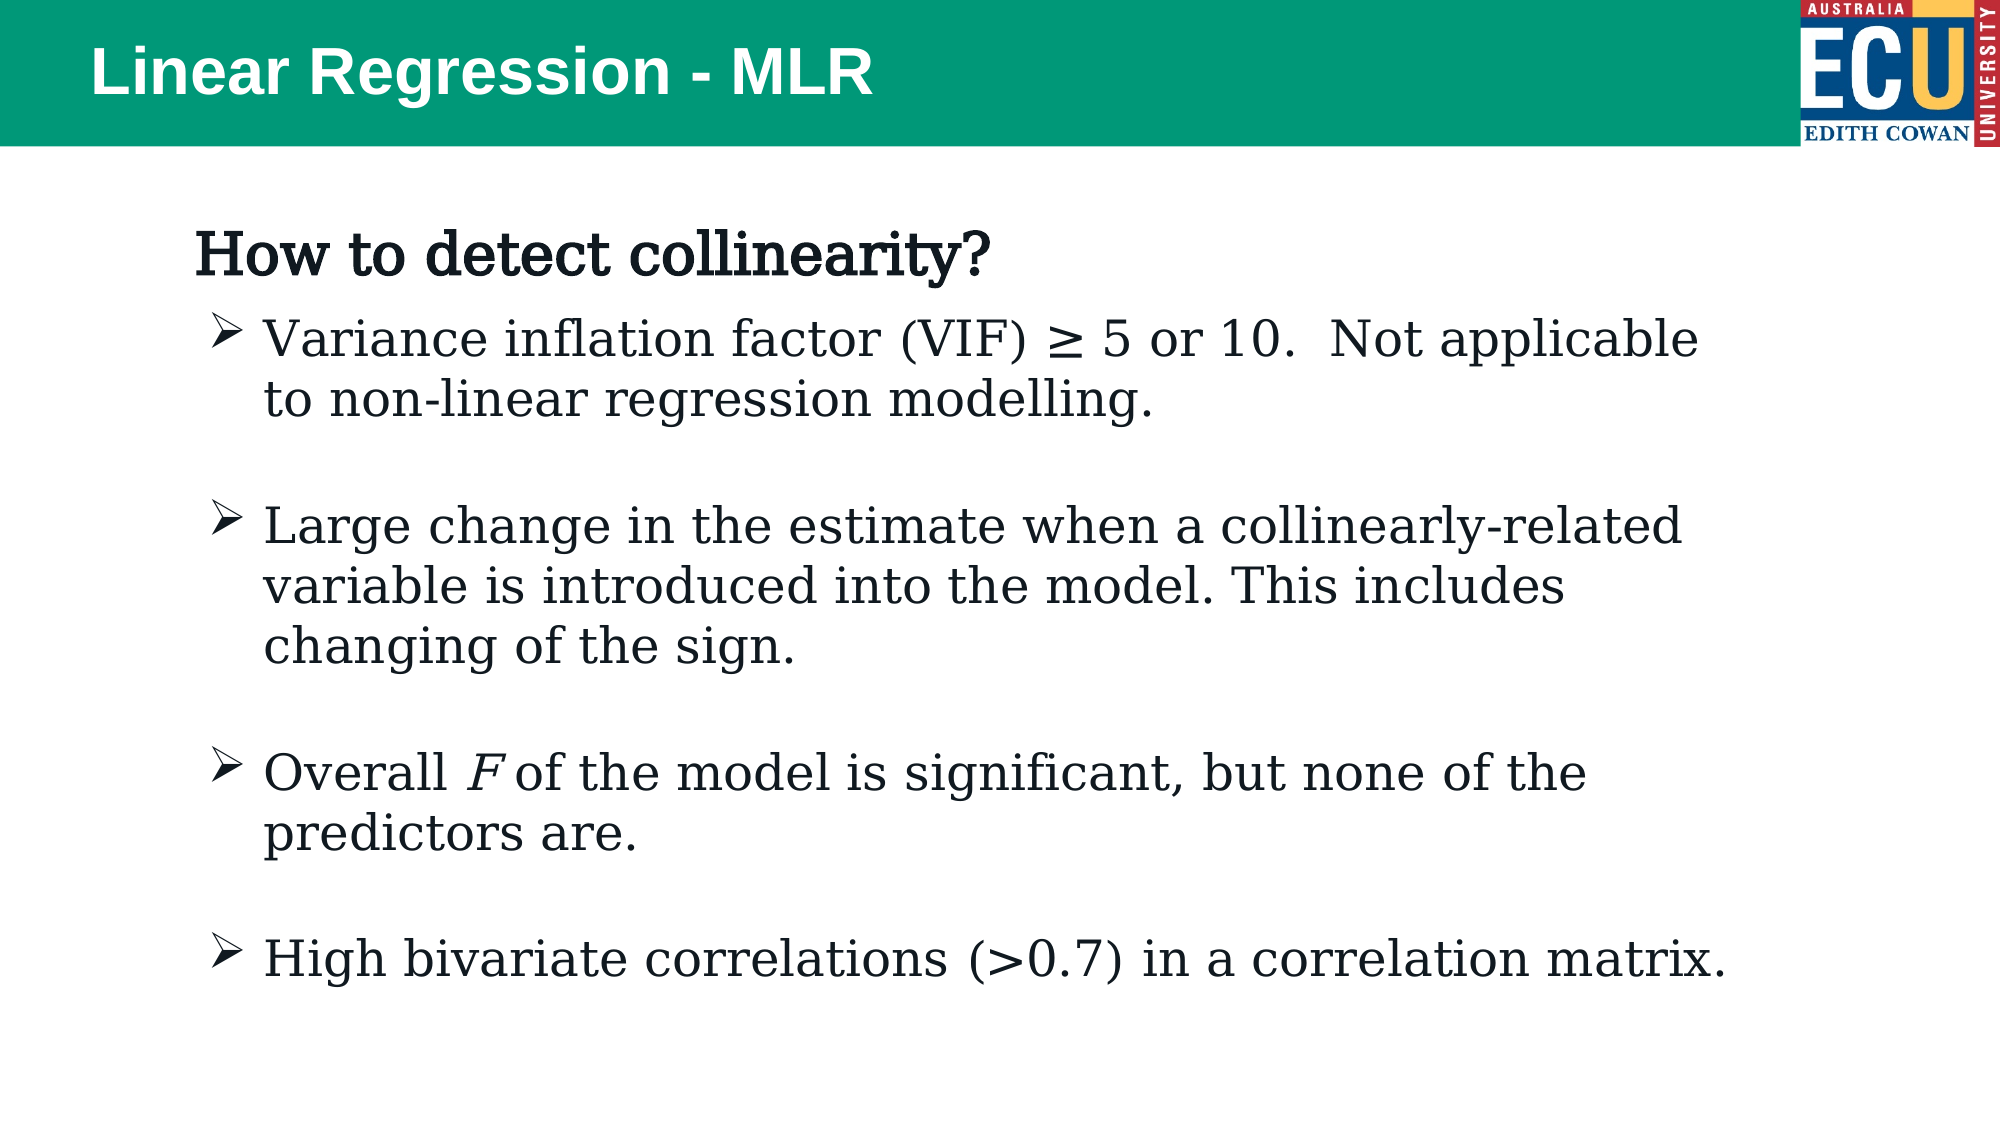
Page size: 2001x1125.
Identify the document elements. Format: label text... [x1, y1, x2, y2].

picture [1801, 0, 2000, 147]
title Linear Regression - MLR [75, 0, 1801, 147]
list How to detect collinearity? Variance inflation factor (VIF) ≥ 5 or 10. Not applicable to non-linear regression modelling. Large change in the estimate when a collinearly-related variable is introduced into the model. This includes changing of the sign. Overall F of the model is significant, but none of the predictors are. High bivariate correlations (>0.7) in a correlation matrix. [179, 208, 1755, 1028]
